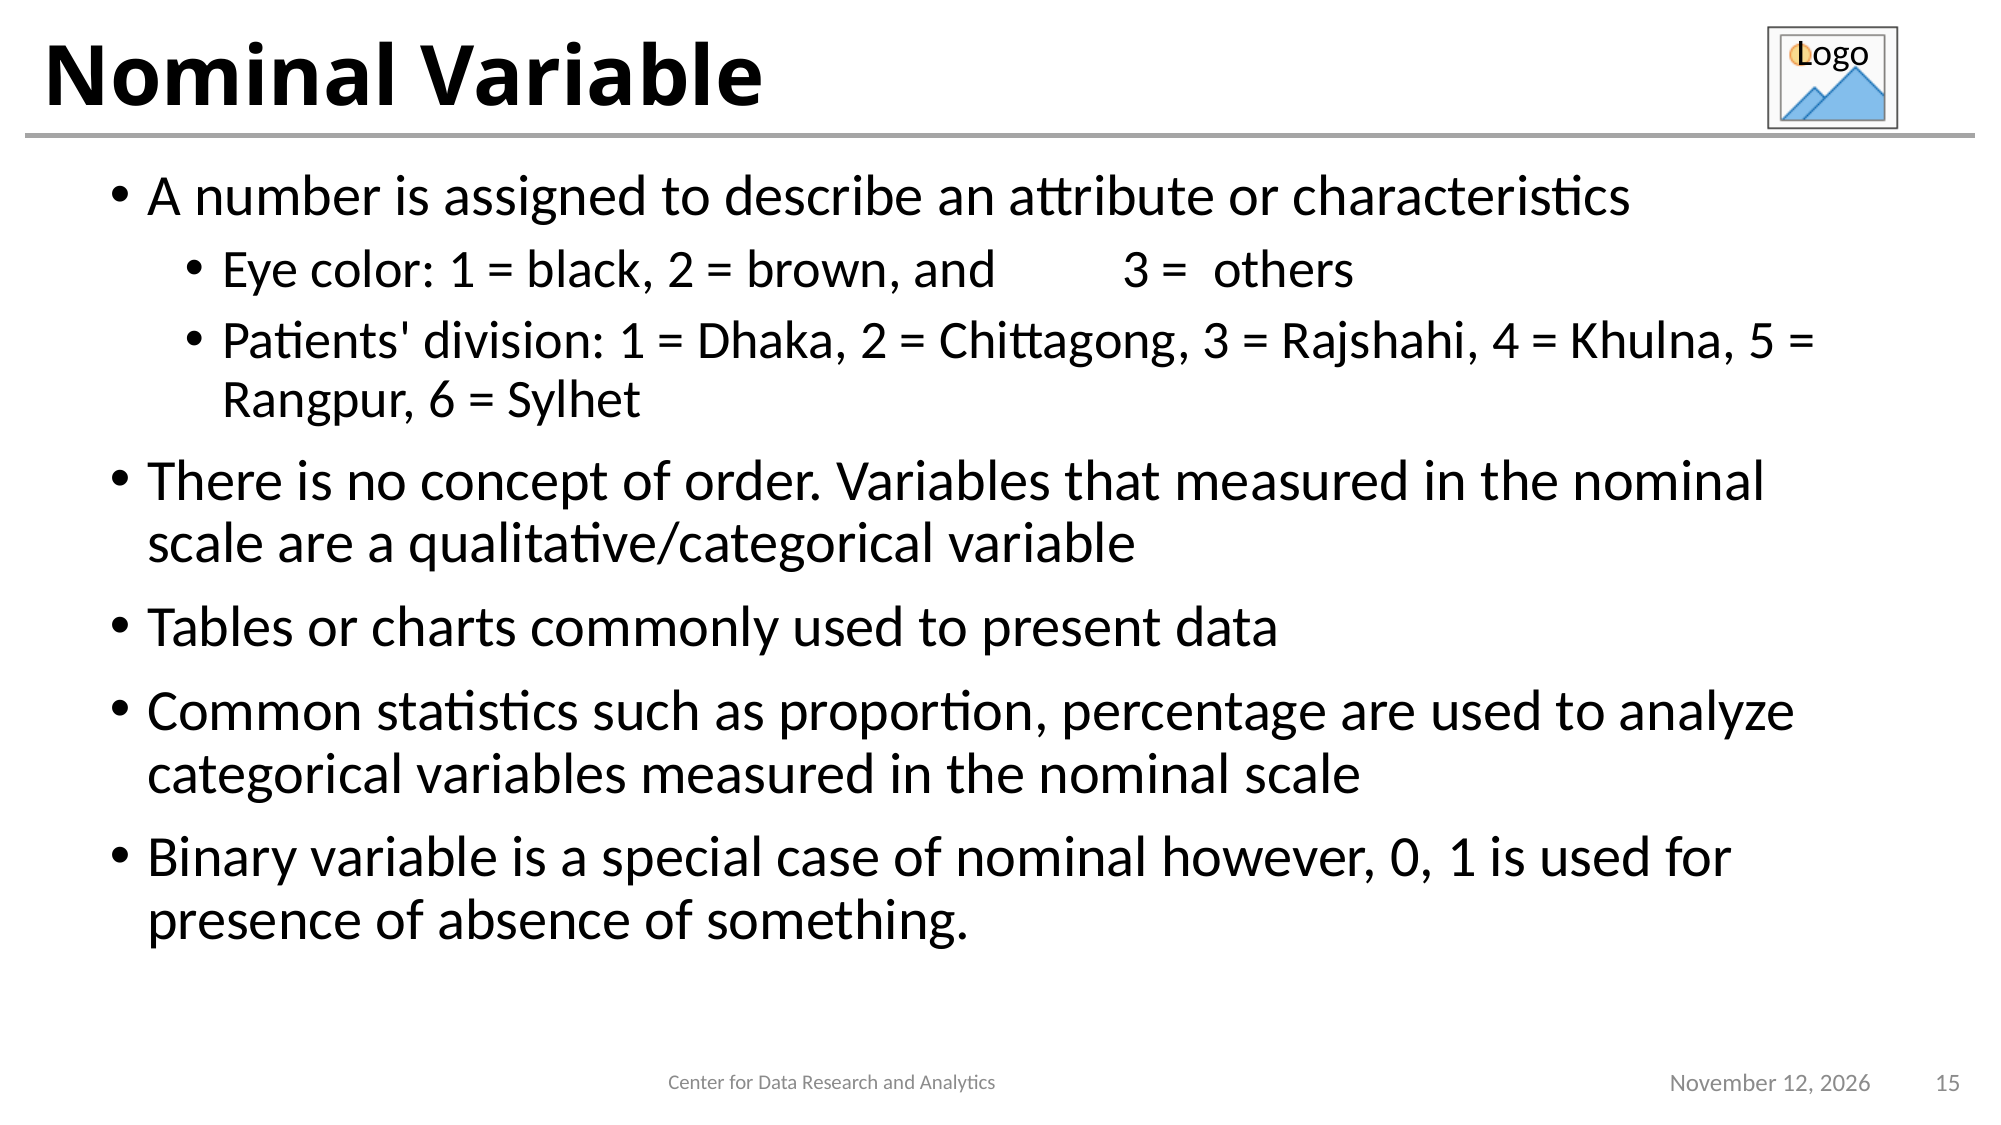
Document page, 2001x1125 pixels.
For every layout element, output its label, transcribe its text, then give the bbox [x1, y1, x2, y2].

title Nominal Variable [27, 20, 1691, 131]
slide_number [1654, 1056, 1891, 1107]
footer Center for Data Research and Analytics [26, 1056, 1638, 1106]
picture [1691, 20, 1975, 135]
list A number is assigned to describe an attribute or characteristics Eye color: 1 = black, 2 = brown, and 3 = others Patients' division: 1 = Dhaka, 2 = Chittagong, 3 = Rajshahi, 4 = Khulna, 5 = Rangpur, 6 = Sylhet There is no concept of order. Variables that measured in the nominal scale are a qualitative/categorical variable Tables or charts commonly used to present data Common statistics such as proportion, percentage are used to analyze categorical variables measured in the nominal scale Binary variable is a special case of nominal however, 0, 1 is used for presence of absence of something. [94, 157, 1906, 1057]
slide_number 15 [1890, 1056, 1976, 1106]
